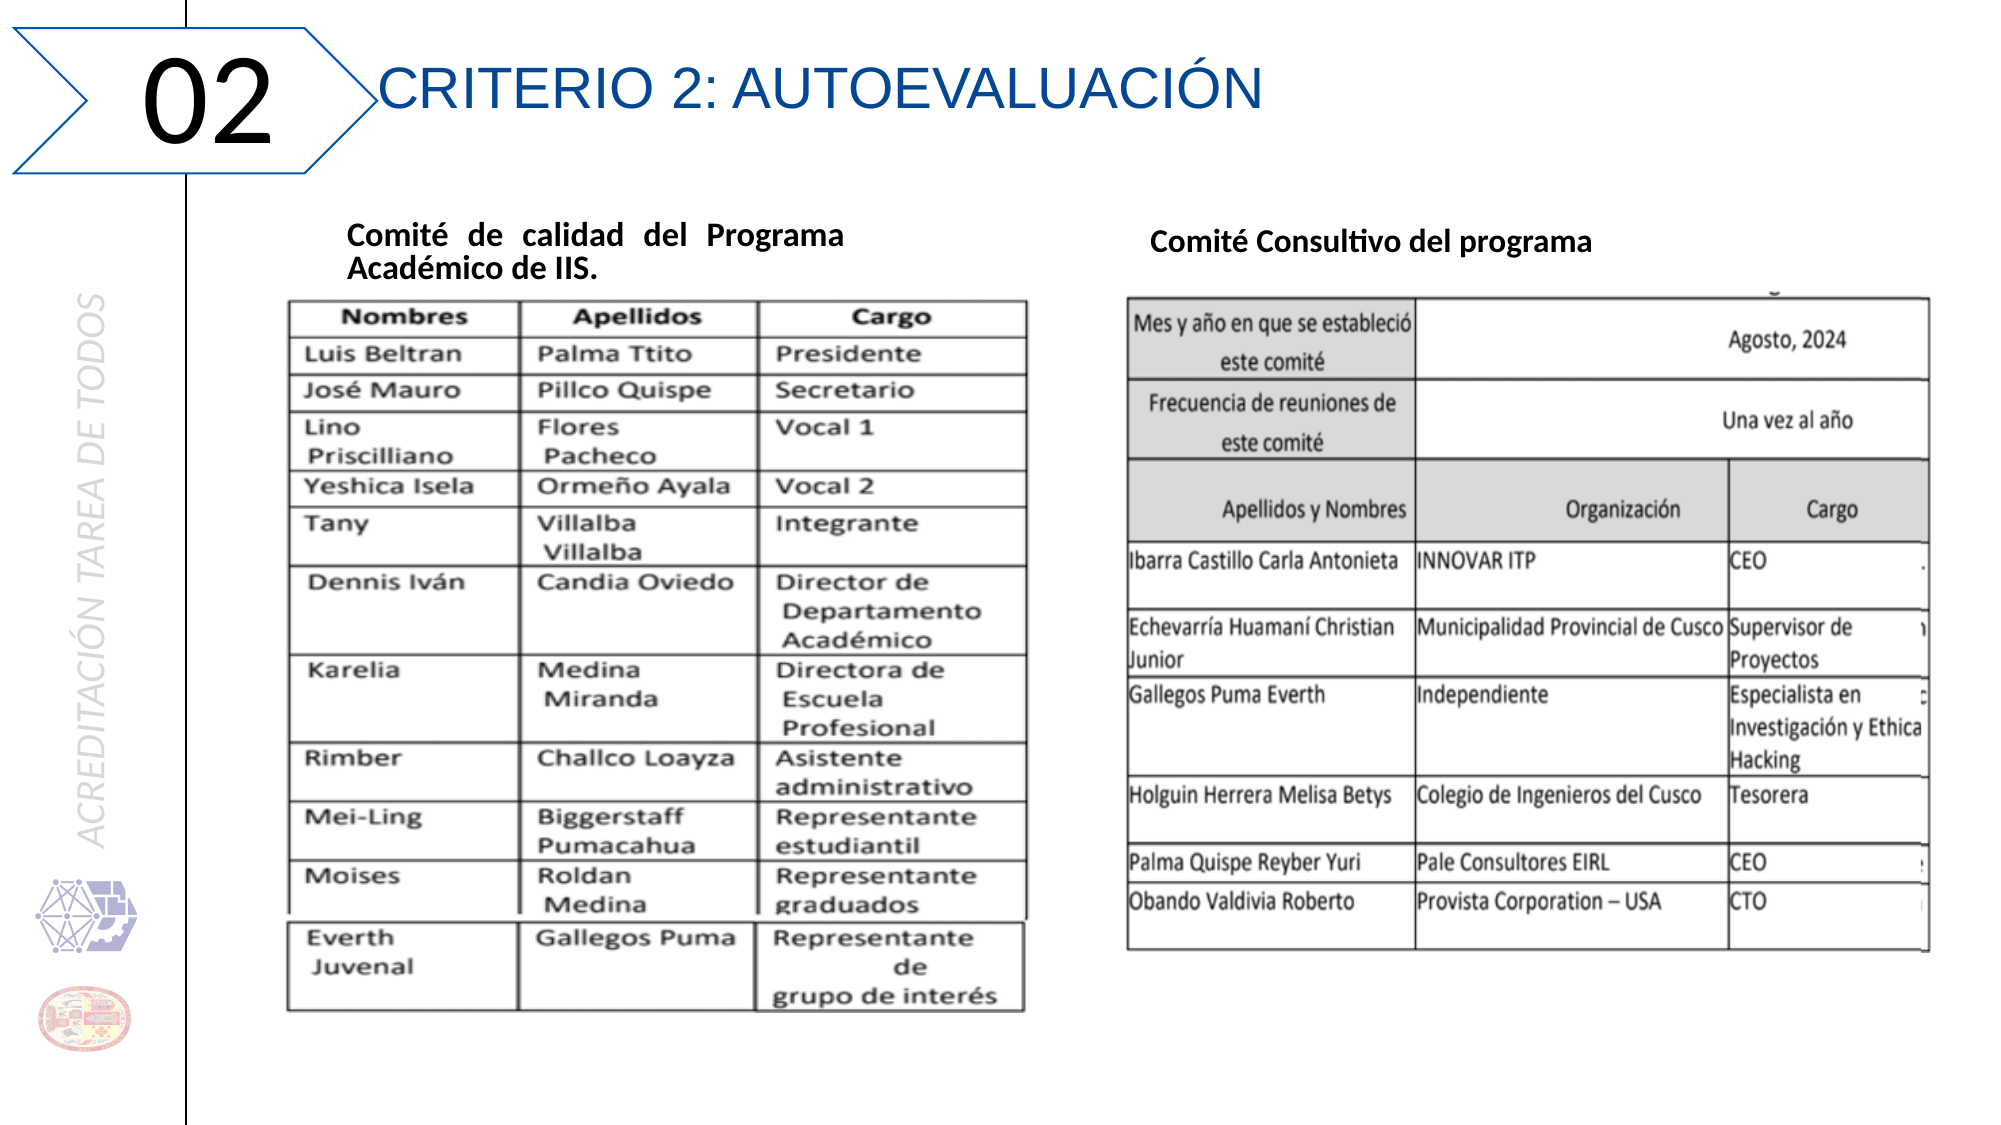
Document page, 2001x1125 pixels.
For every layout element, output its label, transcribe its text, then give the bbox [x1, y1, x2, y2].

text_box Comité Consultivo del programa [1150, 211, 1661, 289]
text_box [24, 0, 151, 1063]
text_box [13, 27, 19, 174]
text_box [155, 27, 378, 174]
list Comité de calidad del Programa Académico de IIS. [347, 212, 846, 290]
title CRITERIO 2: AUTOEVALUACIÓN [380, 30, 1857, 129]
picture [1120, 290, 1932, 954]
picture [285, 292, 1037, 1013]
